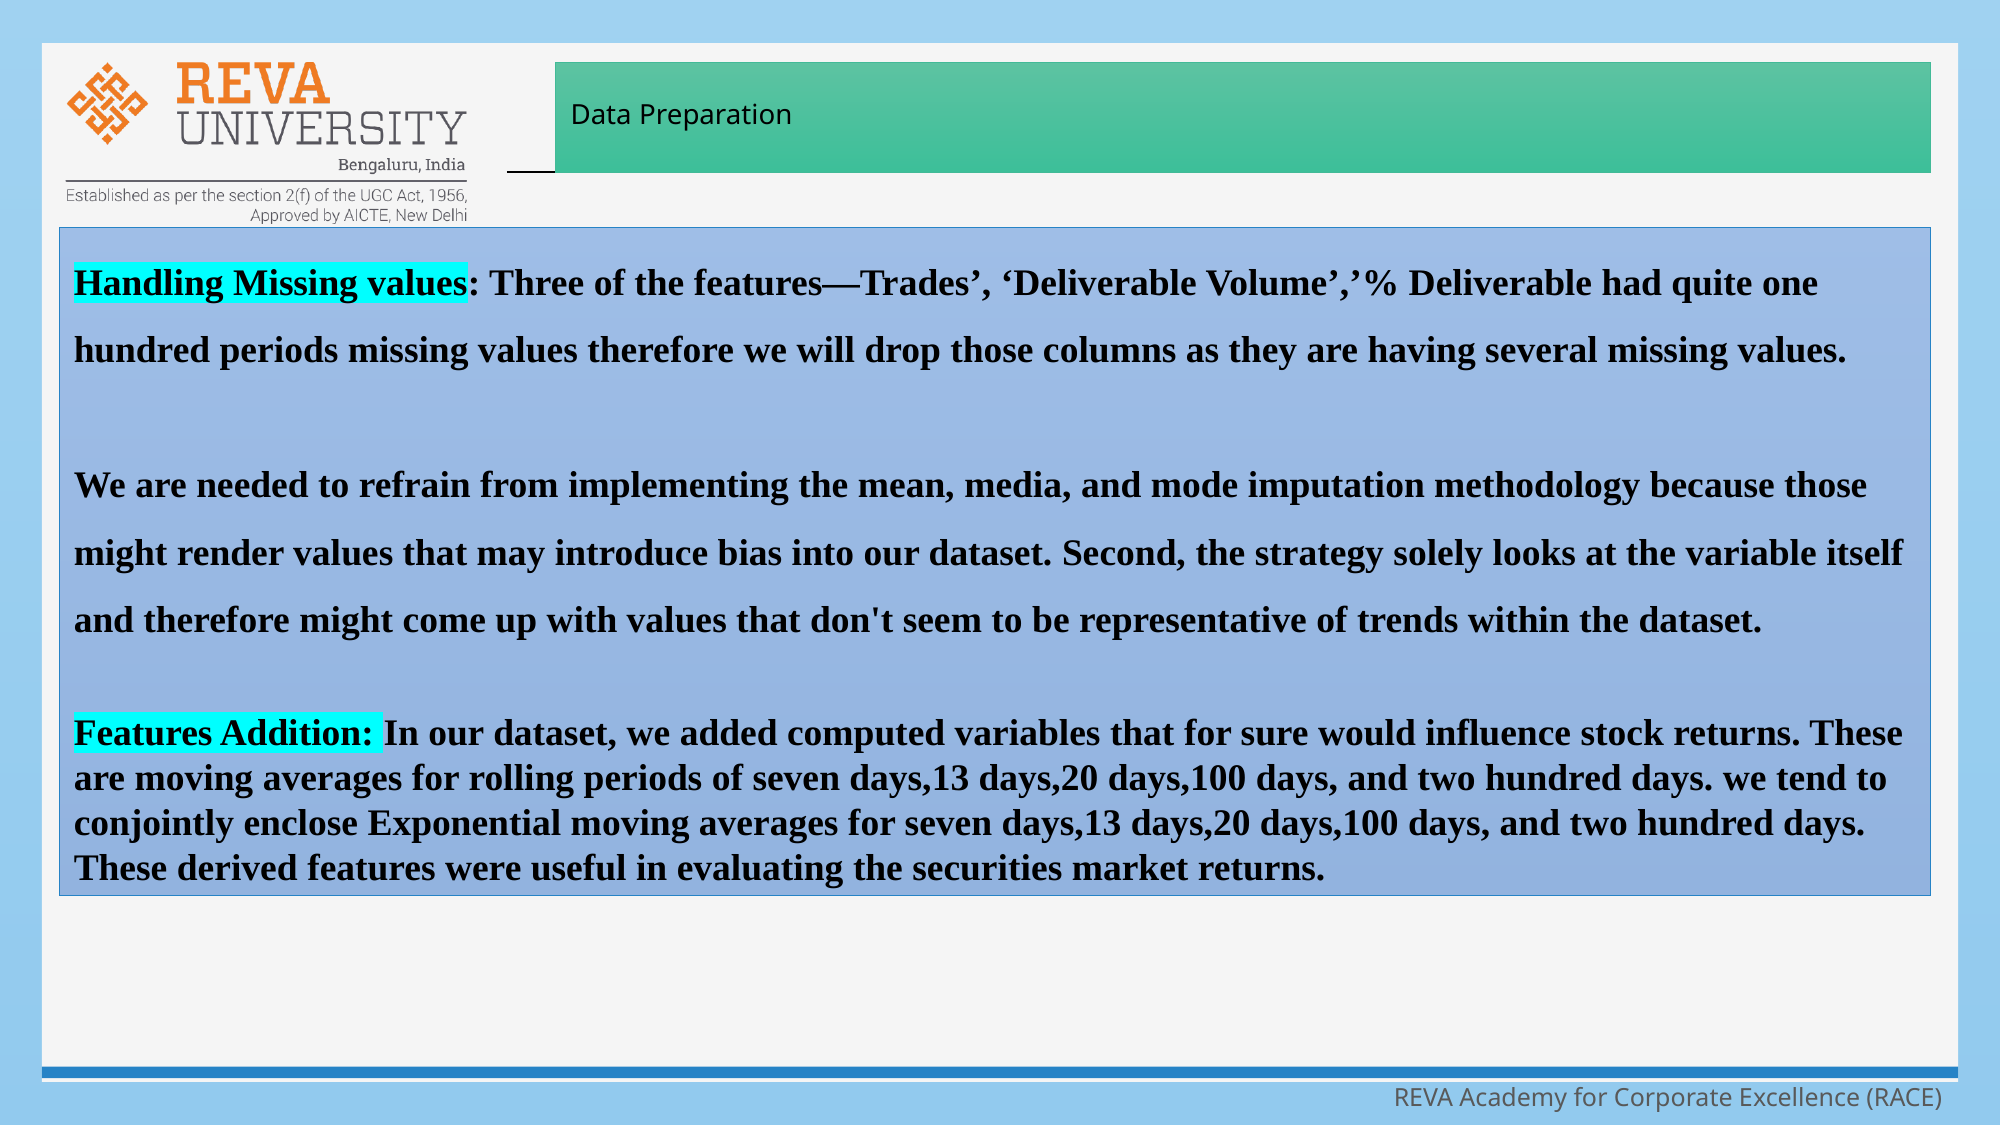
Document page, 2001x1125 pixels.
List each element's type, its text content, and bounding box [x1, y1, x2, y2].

title Data Preparation [555, 62, 1931, 173]
picture [65, 62, 467, 224]
text_box Handling Missing values: Three of the features—Trades’, ‘Deliverable Volume’,’% Deliverable had quite one hundred periods missing values therefore we will drop those columns as they are having several missing values. We are needed to refrain from implementing the mean, media, and mode imputation methodology because those might render values that may introduce bias into our dataset. Second, the strategy solely looks at the variable itself and therefore might come up with values that don't seem to be representative of trends within the dataset. Features Addition: In our dataset, we added computed variables that for sure would influence stock returns. These are moving averages for rolling periods of seven days,13 days,20 days,100 days, and two hundred days. we tend to conjointly enclose Exponential moving averages for seven days,13 days,20 days,100 days, and two hundred days. These derived features were useful in evaluating the securities market returns. [59, 227, 1931, 896]
